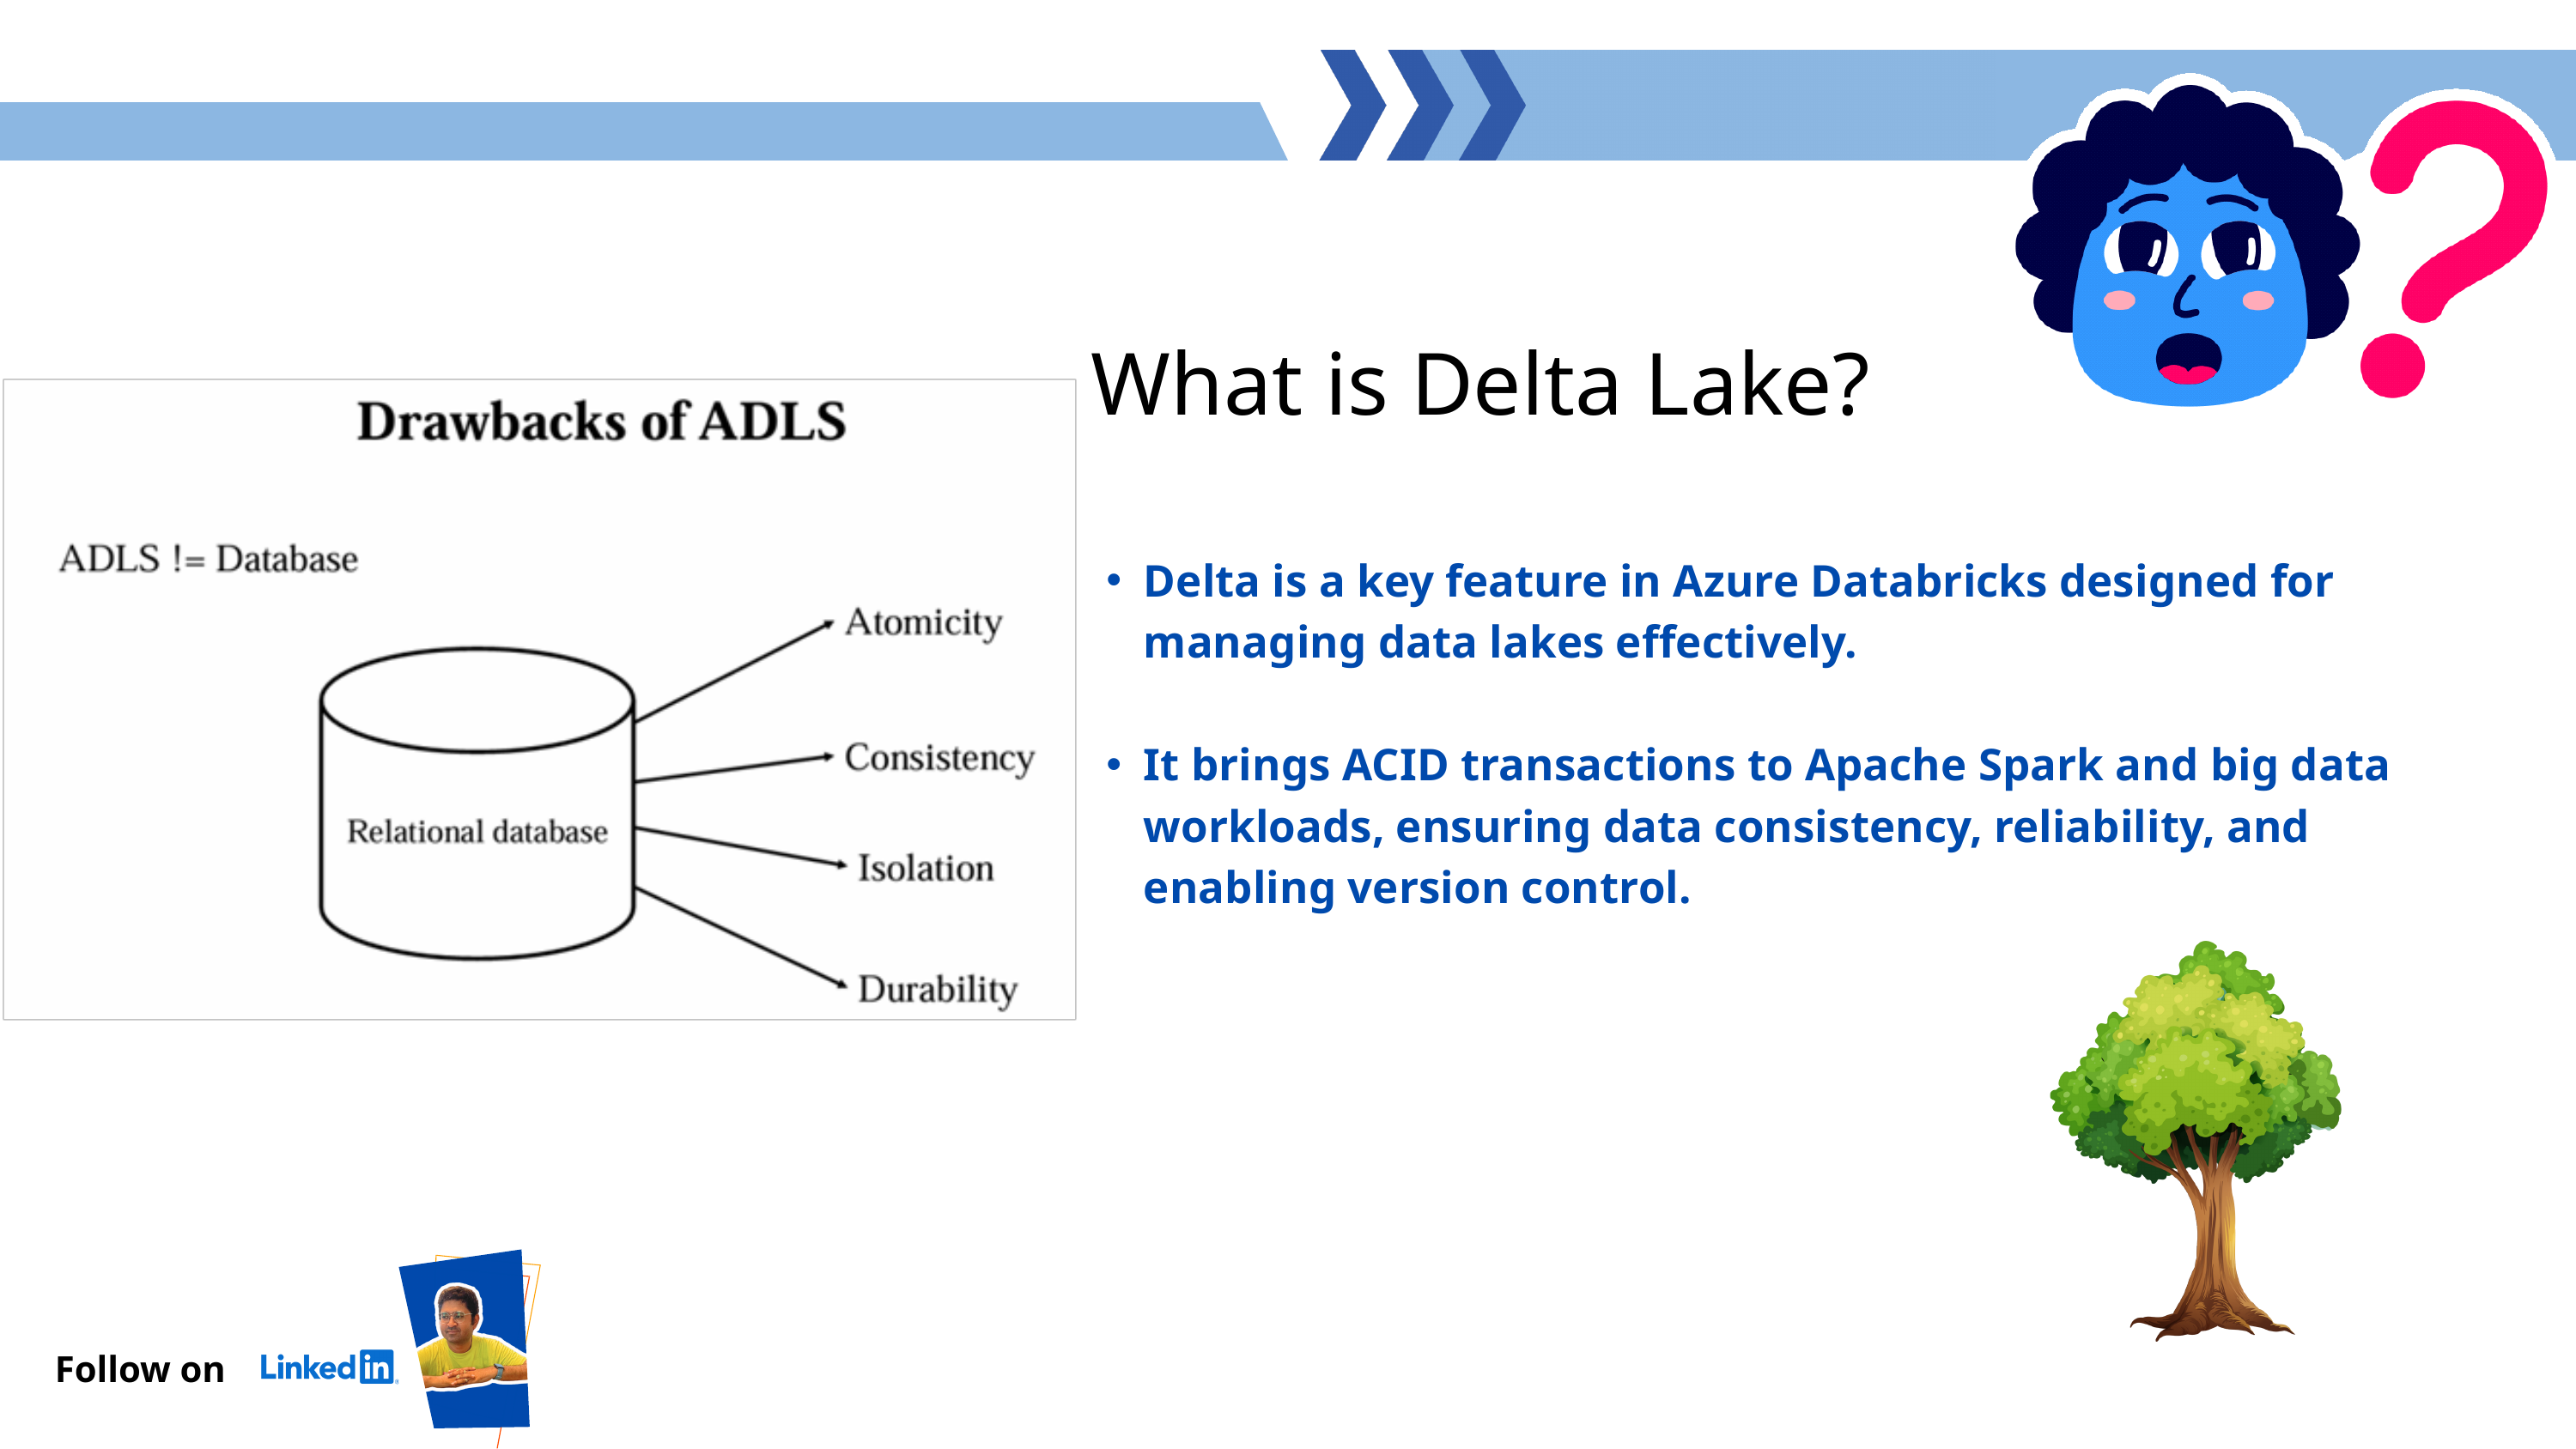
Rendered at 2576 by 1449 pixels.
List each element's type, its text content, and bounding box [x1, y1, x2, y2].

text_box [0, 377, 1080, 1024]
picture [1992, 49, 2561, 420]
text_box Delta is a key feature in Azure Databricks designed for managing data lakes effectively. It brings ACID transactions to Apache Spark and big data workloads, ensuring data consistency, reliability, and enabling version control. [1068, 543, 2396, 974]
text_box What is Delta Lake? [1068, 312, 1893, 433]
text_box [0, 101, 1289, 161]
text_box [2562, 49, 2576, 161]
text_box [1319, 50, 1990, 161]
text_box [0, 1023, 602, 1449]
text_box [2050, 974, 2342, 1342]
